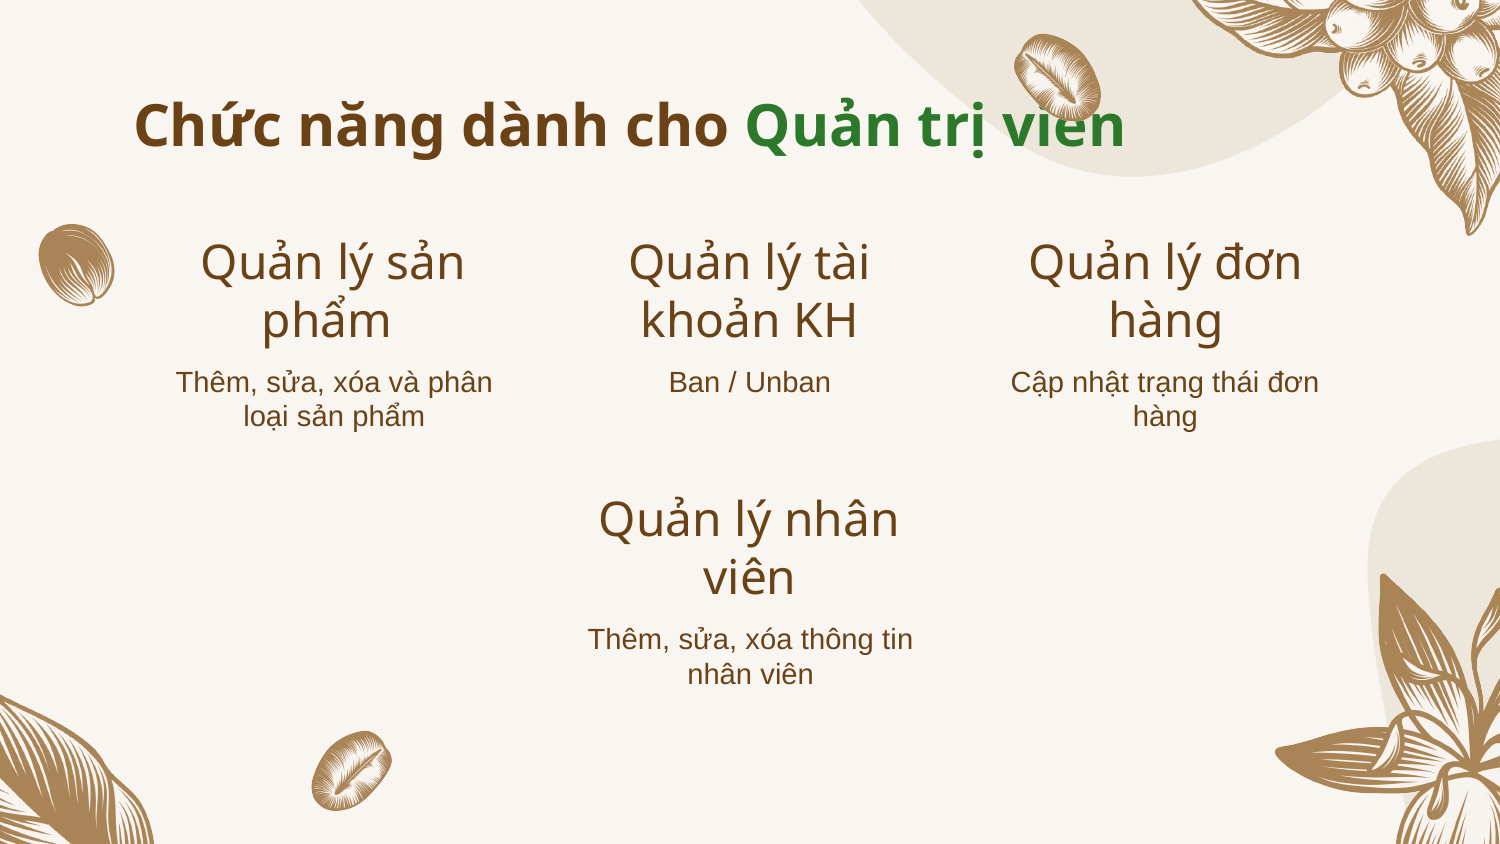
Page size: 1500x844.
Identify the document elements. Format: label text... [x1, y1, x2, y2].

subtitle Ban / Unban [569, 347, 931, 428]
subtitle Thêm, sửa, xóa và phân loại sản phẩm [153, 347, 516, 468]
subtitle Quản lý nhân viên [569, 537, 931, 619]
subtitle Quản lý đơn hàng [985, 219, 1347, 347]
picture [1274, 548, 1500, 844]
subtitle Quản lý tài khoản KH [569, 219, 931, 347]
subtitle Cập nhật trạng thái đơn hàng [984, 347, 1347, 428]
picture [0, 587, 258, 844]
subtitle Thêm, sửa, xóa thông tin nhân viên [569, 605, 932, 685]
picture [302, 722, 399, 820]
subtitle Quản lý sản phẩm [153, 219, 515, 347]
picture [30, 218, 124, 313]
picture [1007, 25, 1112, 131]
title Chức năng dành cho Quản trị viên [118, 72, 1382, 167]
picture [1135, 0, 1500, 360]
